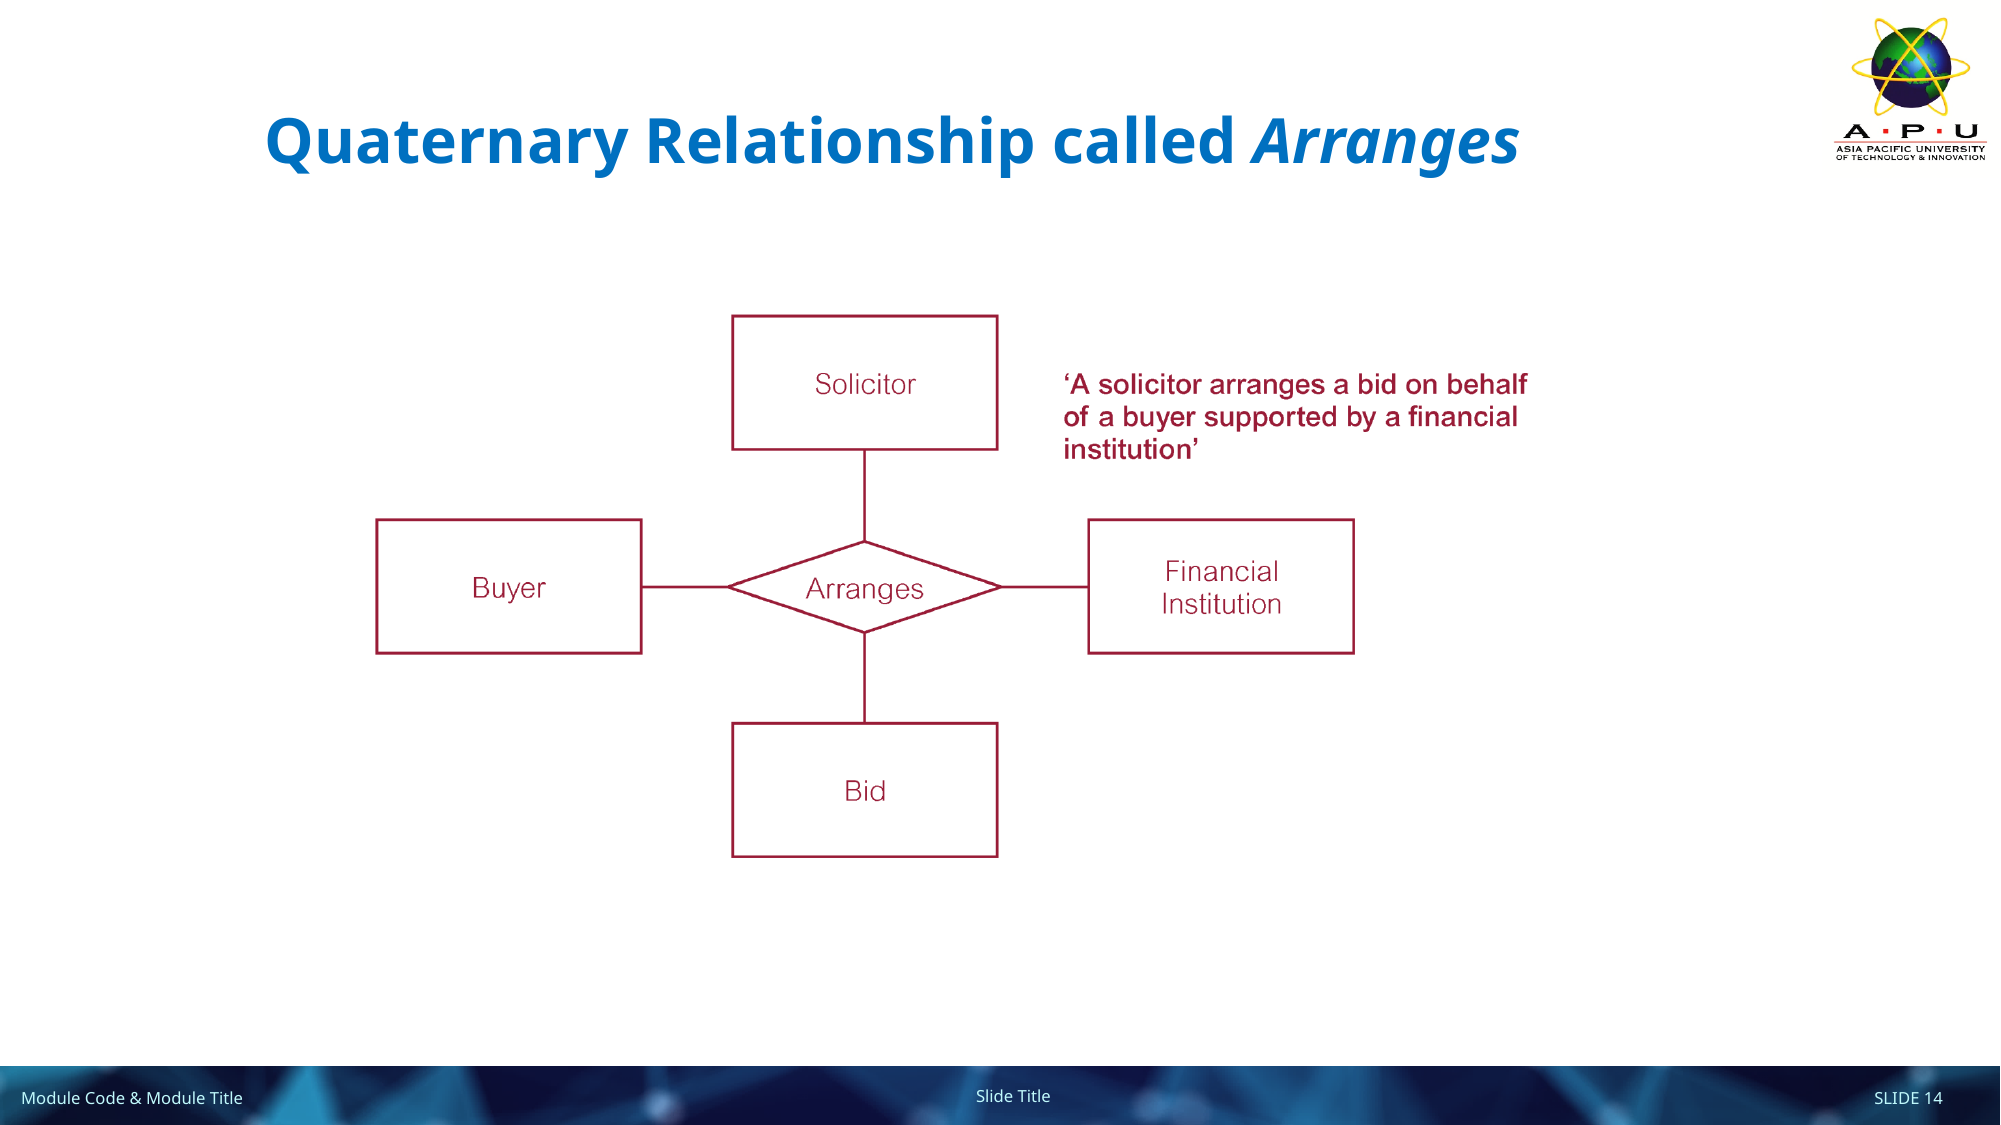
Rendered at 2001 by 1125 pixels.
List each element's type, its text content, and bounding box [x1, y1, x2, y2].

title Quaternary Relationship called Arranges [249, 45, 1600, 233]
picture [362, 287, 1538, 878]
picture [1822, 0, 2000, 178]
picture [0, 1066, 2000, 1125]
